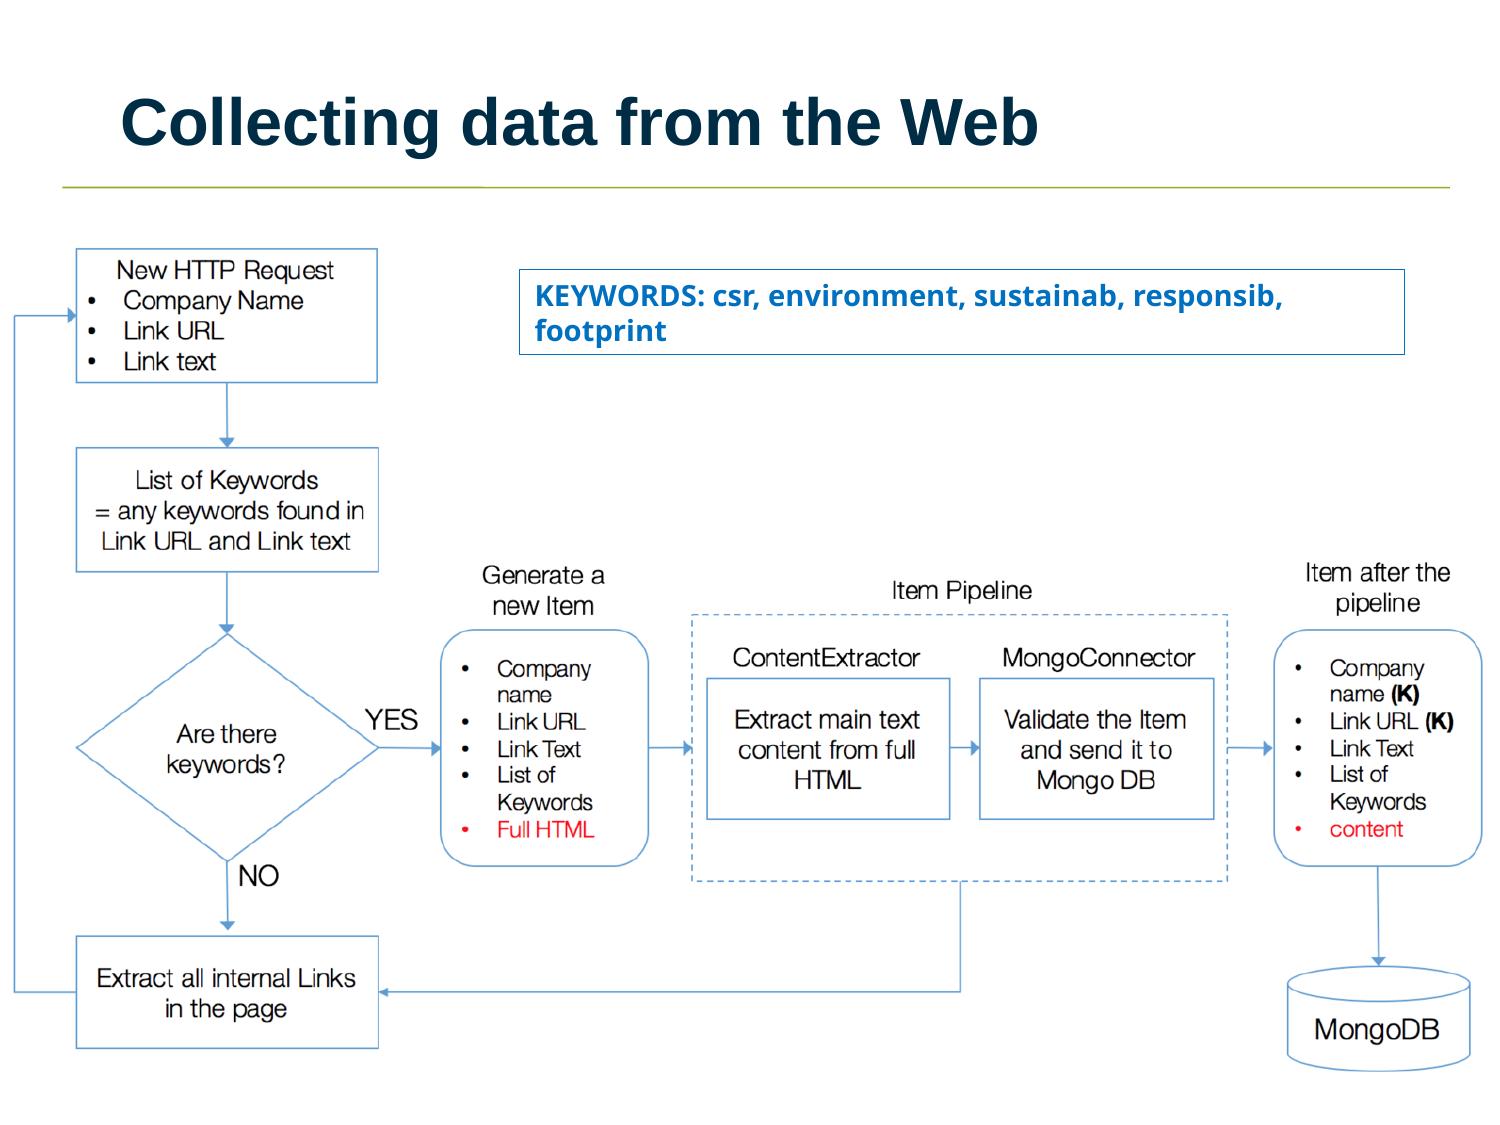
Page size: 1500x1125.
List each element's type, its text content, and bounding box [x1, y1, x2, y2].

title Collecting data from the Web [111, 0, 1388, 238]
picture [8, 240, 1492, 1088]
